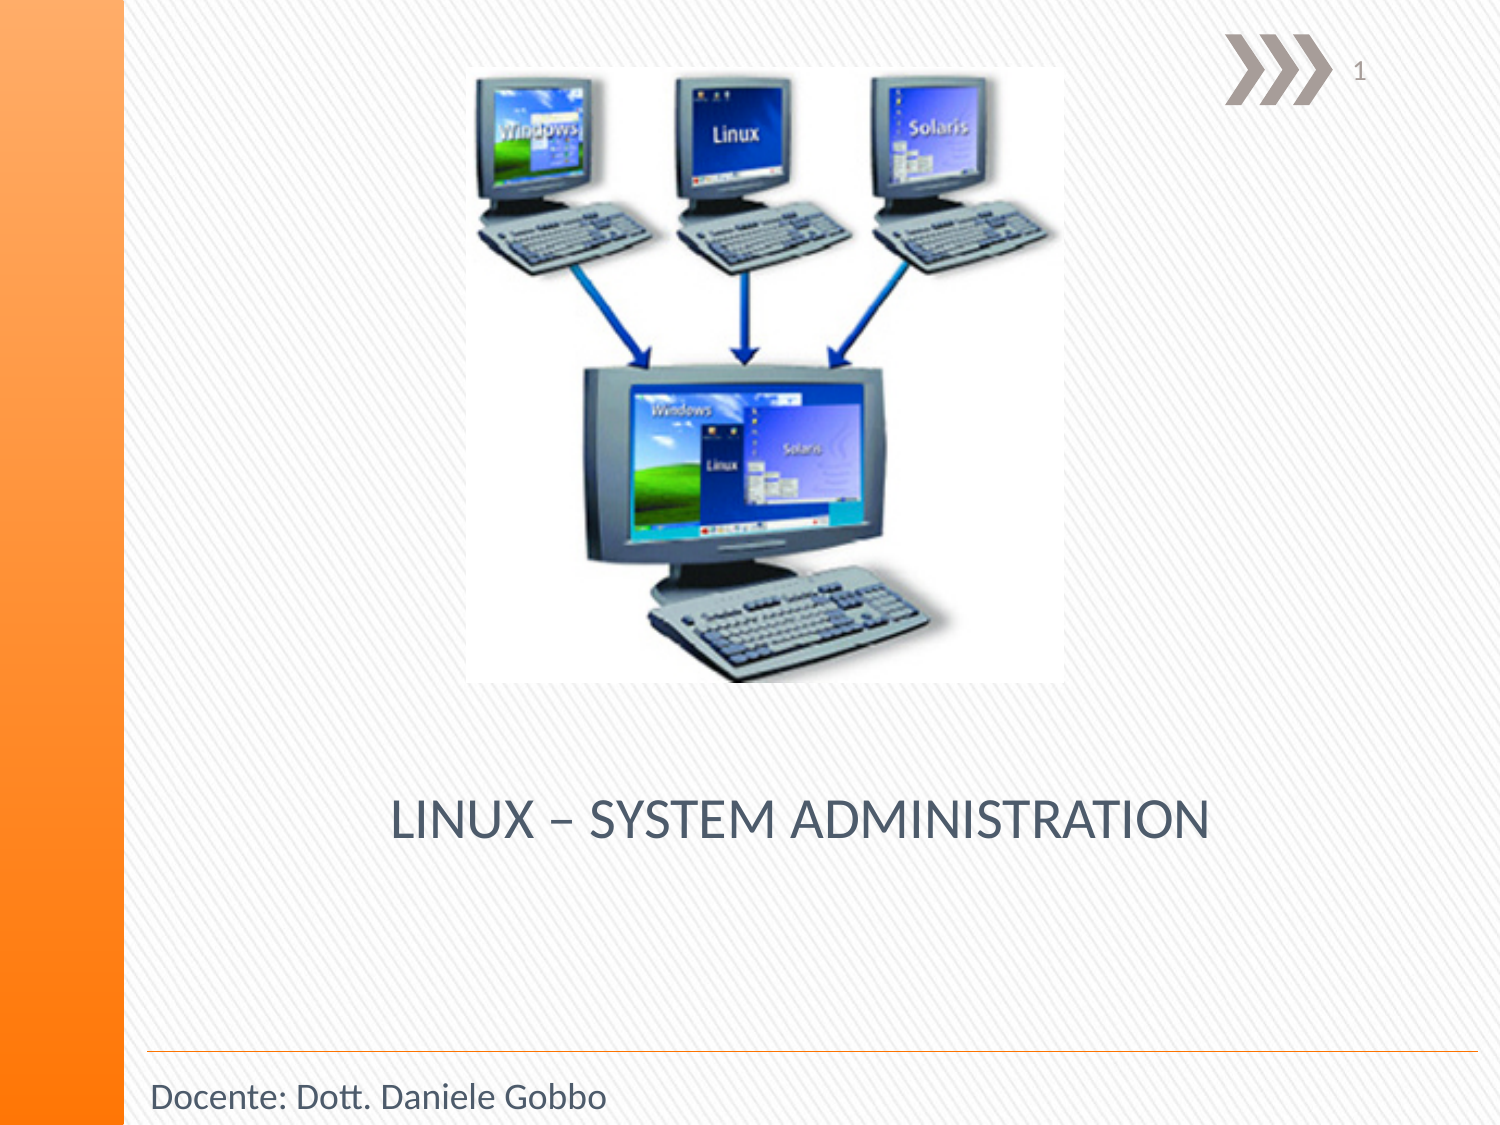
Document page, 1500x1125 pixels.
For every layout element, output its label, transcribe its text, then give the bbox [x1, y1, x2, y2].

text_box LINUX – SYSTEM ADMINISTRATION [0, 771, 1484, 858]
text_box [0, 281, 123, 285]
slide_number 1 [1337, 38, 1466, 99]
picture [123, 0, 1500, 1125]
text_box Docente: Dott. Daniele Gobbo Modulo 3 [135, 1064, 1467, 1125]
